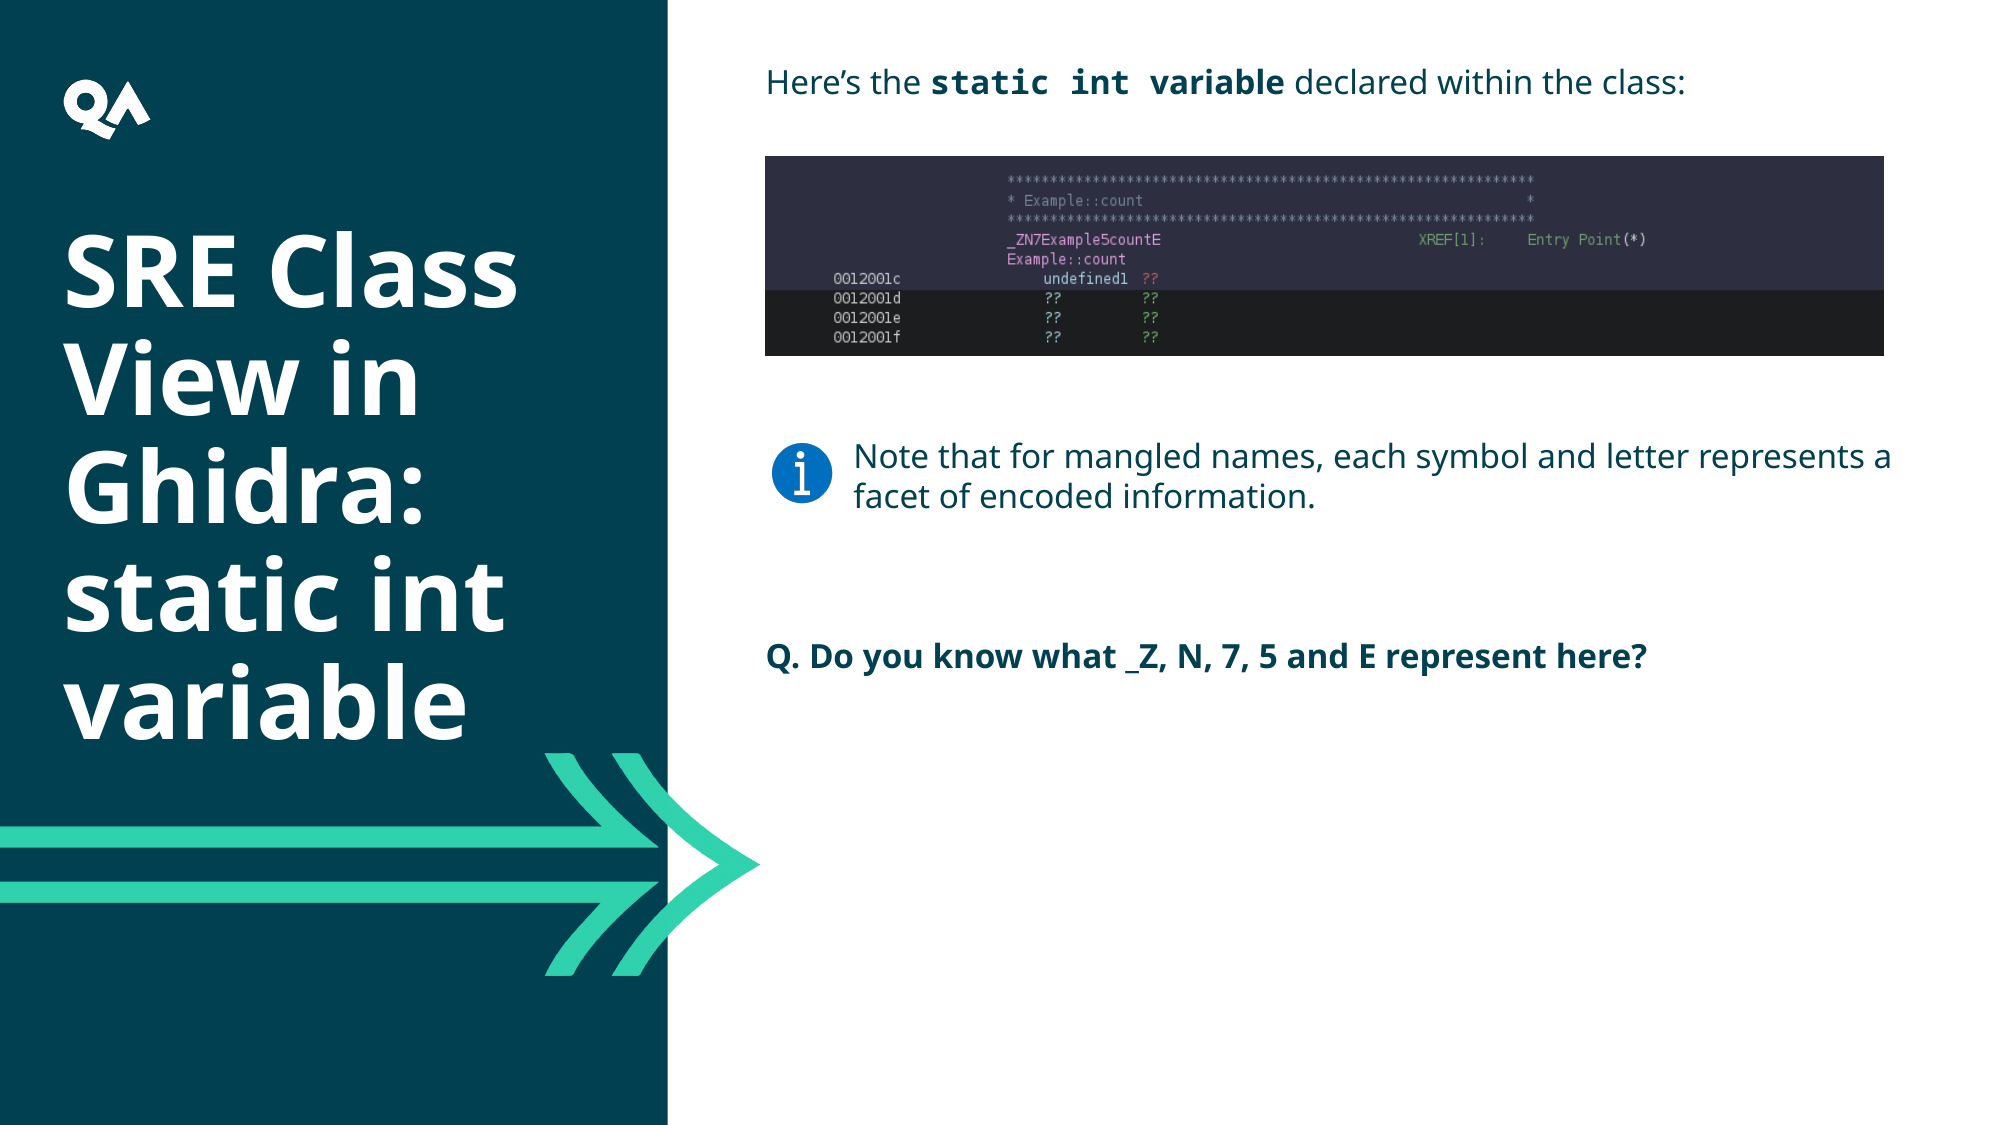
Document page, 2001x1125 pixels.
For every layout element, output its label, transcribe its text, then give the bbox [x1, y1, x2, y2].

picture [415, 684, 464, 739]
list Here’s the static int variable declared within the class: Note that for mangled names, each symbol and letter represents a facet of encoded information. Q. Do you know what _Z, N, 7, 5 and E represent here? [765, 61, 1937, 733]
picture [107, 83, 149, 124]
picture [764, 435, 840, 511]
picture [613, 727, 775, 995]
list SRE Class View in Ghidra: static int variable [63, 221, 628, 673]
picture [0, 754, 657, 847]
picture [765, 156, 1884, 356]
picture [324, 673, 374, 739]
picture [64, 685, 119, 738]
picture [233, 685, 247, 738]
picture [188, 684, 223, 738]
picture [0, 882, 657, 975]
picture [125, 684, 172, 739]
picture [261, 684, 308, 739]
picture [388, 673, 402, 738]
picture [64, 80, 114, 139]
picture [234, 673, 247, 677]
